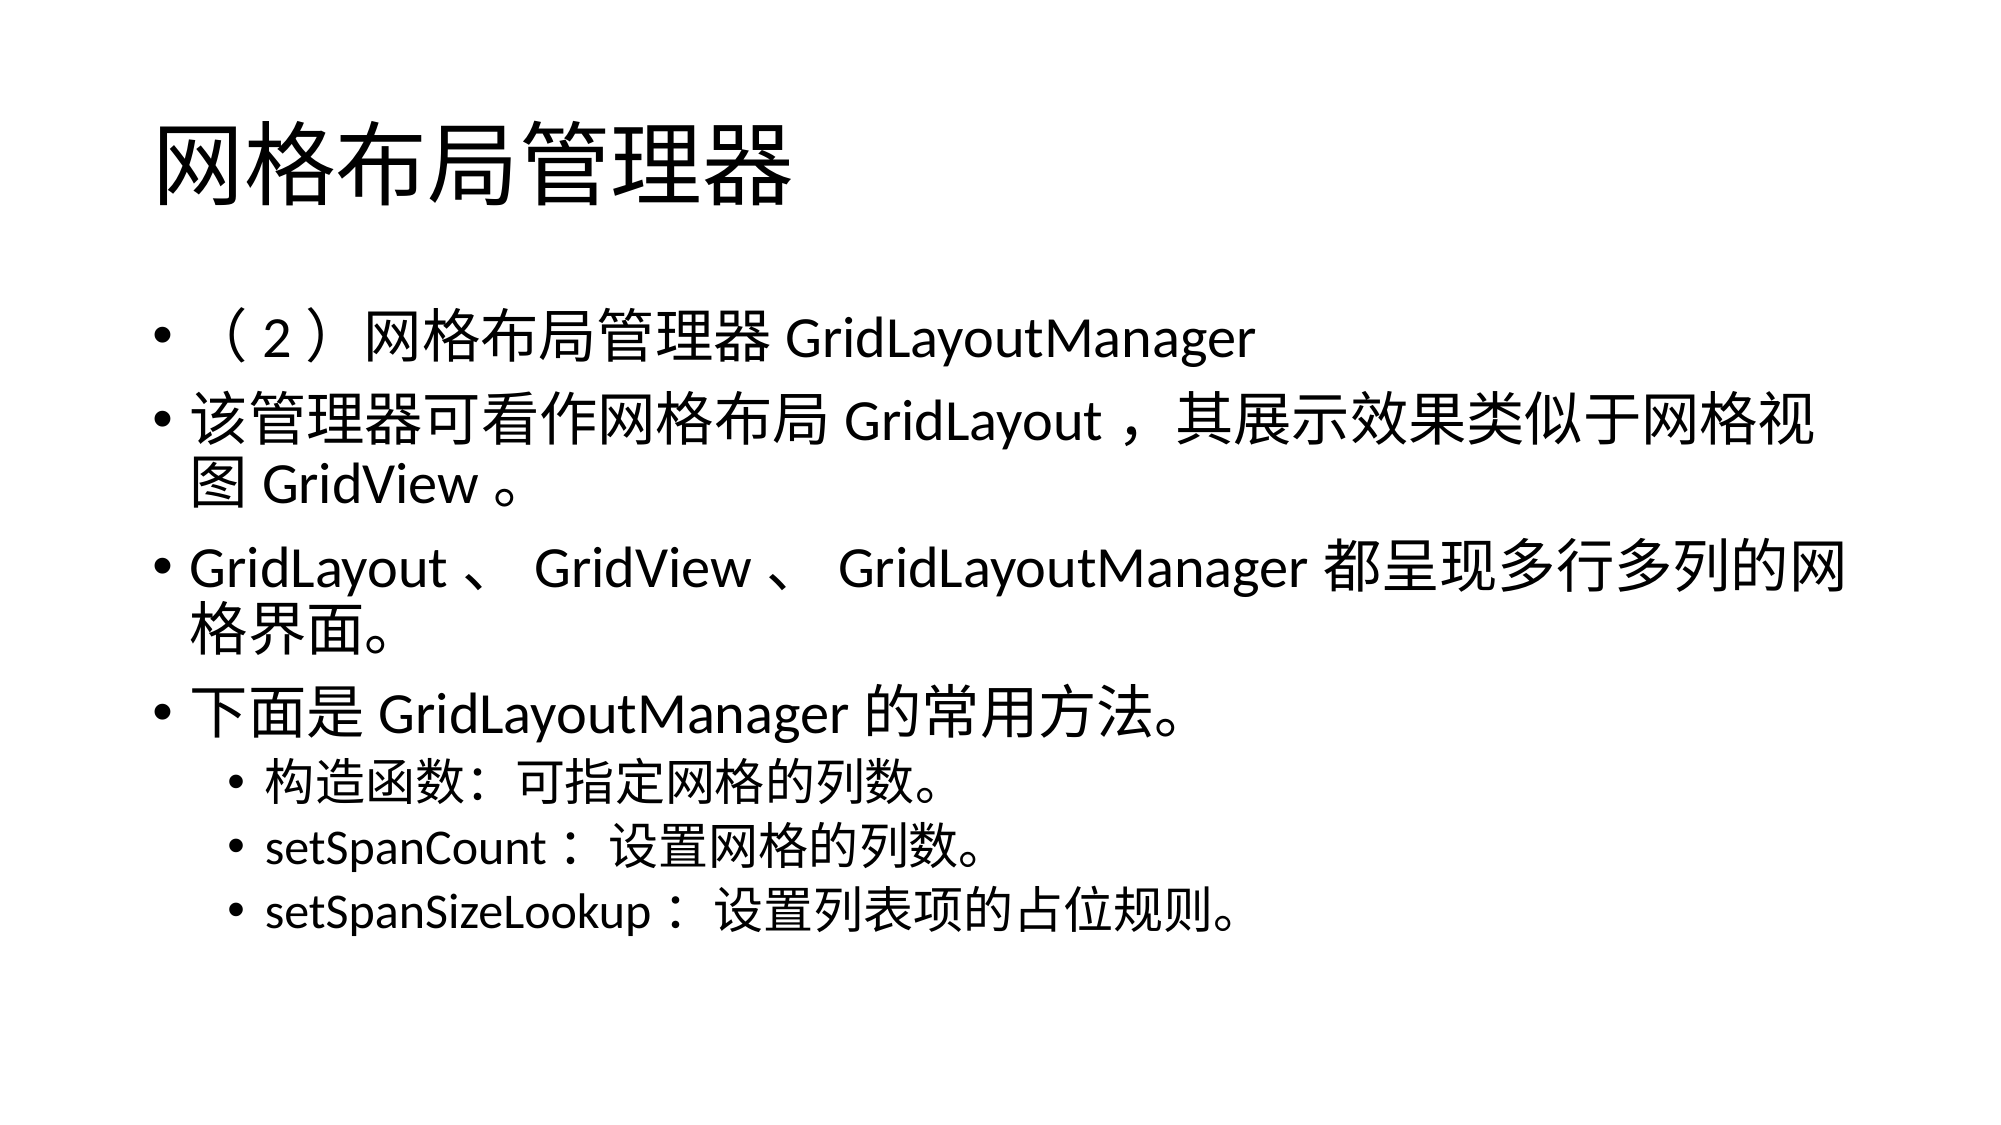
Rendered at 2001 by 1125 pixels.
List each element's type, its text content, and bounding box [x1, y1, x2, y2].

title 网格布局管理器 [137, 59, 1863, 278]
list （2）网格布局管理器GridLayoutManager 该管理器可看作网格布局GridLayout，其展示效果类似于网格视图GridView。 GridLayout、GridView、GridLayoutManager都呈现多行多列的网格界面。 下面是GridLayoutManager的常用方法。 构造函数：可指定网格的列数。 setSpanCount：设置网格的列数。 setSpanSizeLookup：设置列表项的占位规则。 [137, 299, 1863, 1014]
